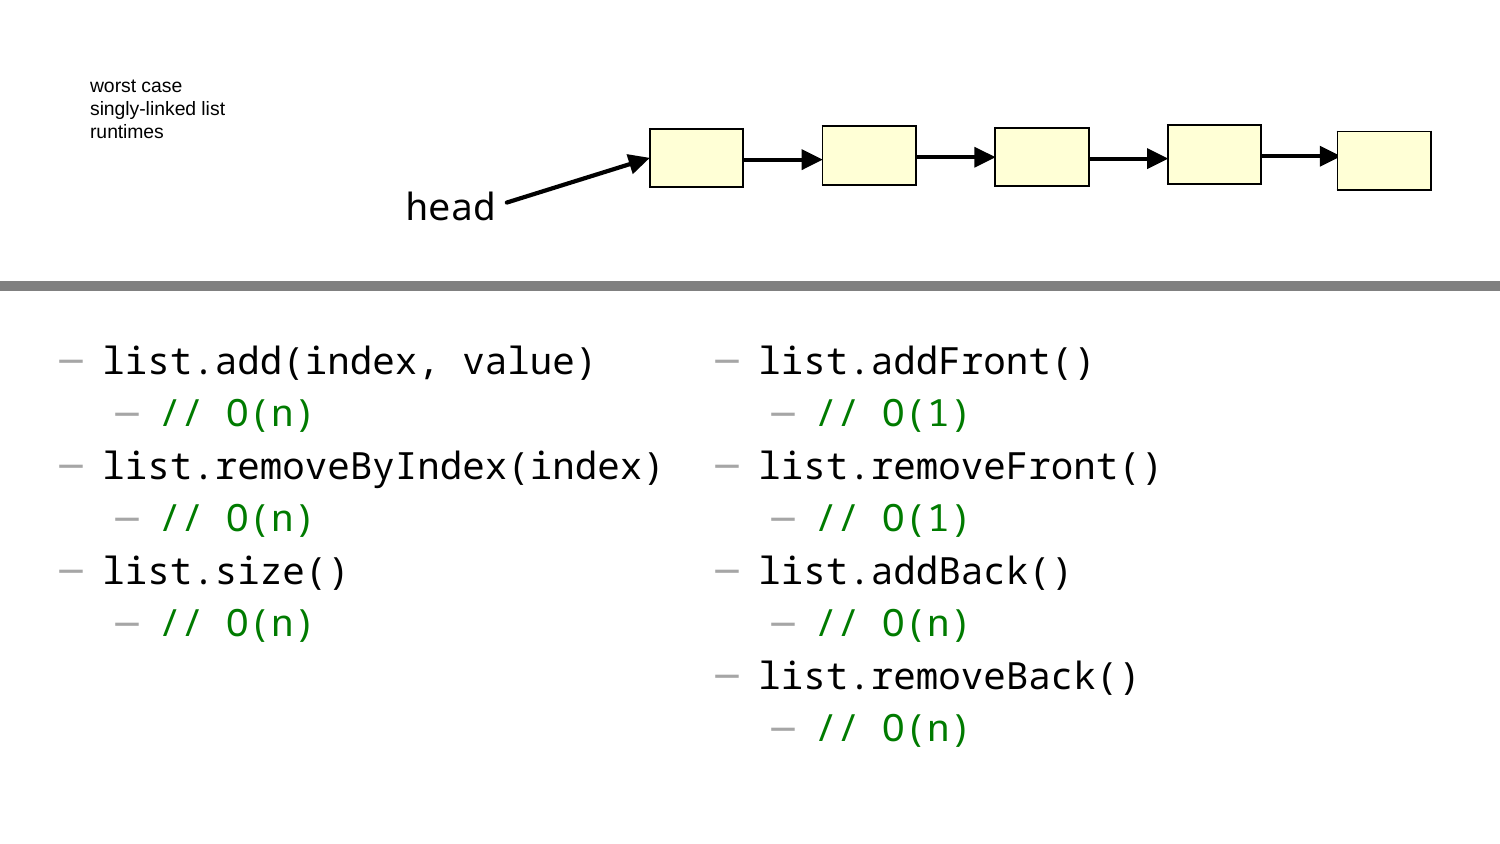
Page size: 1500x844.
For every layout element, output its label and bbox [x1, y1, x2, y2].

table_header [1169, 126, 1260, 183]
table_header [1338, 132, 1430, 189]
table_header [823, 127, 915, 184]
table_header [651, 130, 742, 186]
text_box [696, 329, 1500, 805]
table_header [996, 129, 1088, 185]
list [40, 329, 696, 805]
text_box [390, 157, 650, 236]
title [75, 41, 1425, 152]
